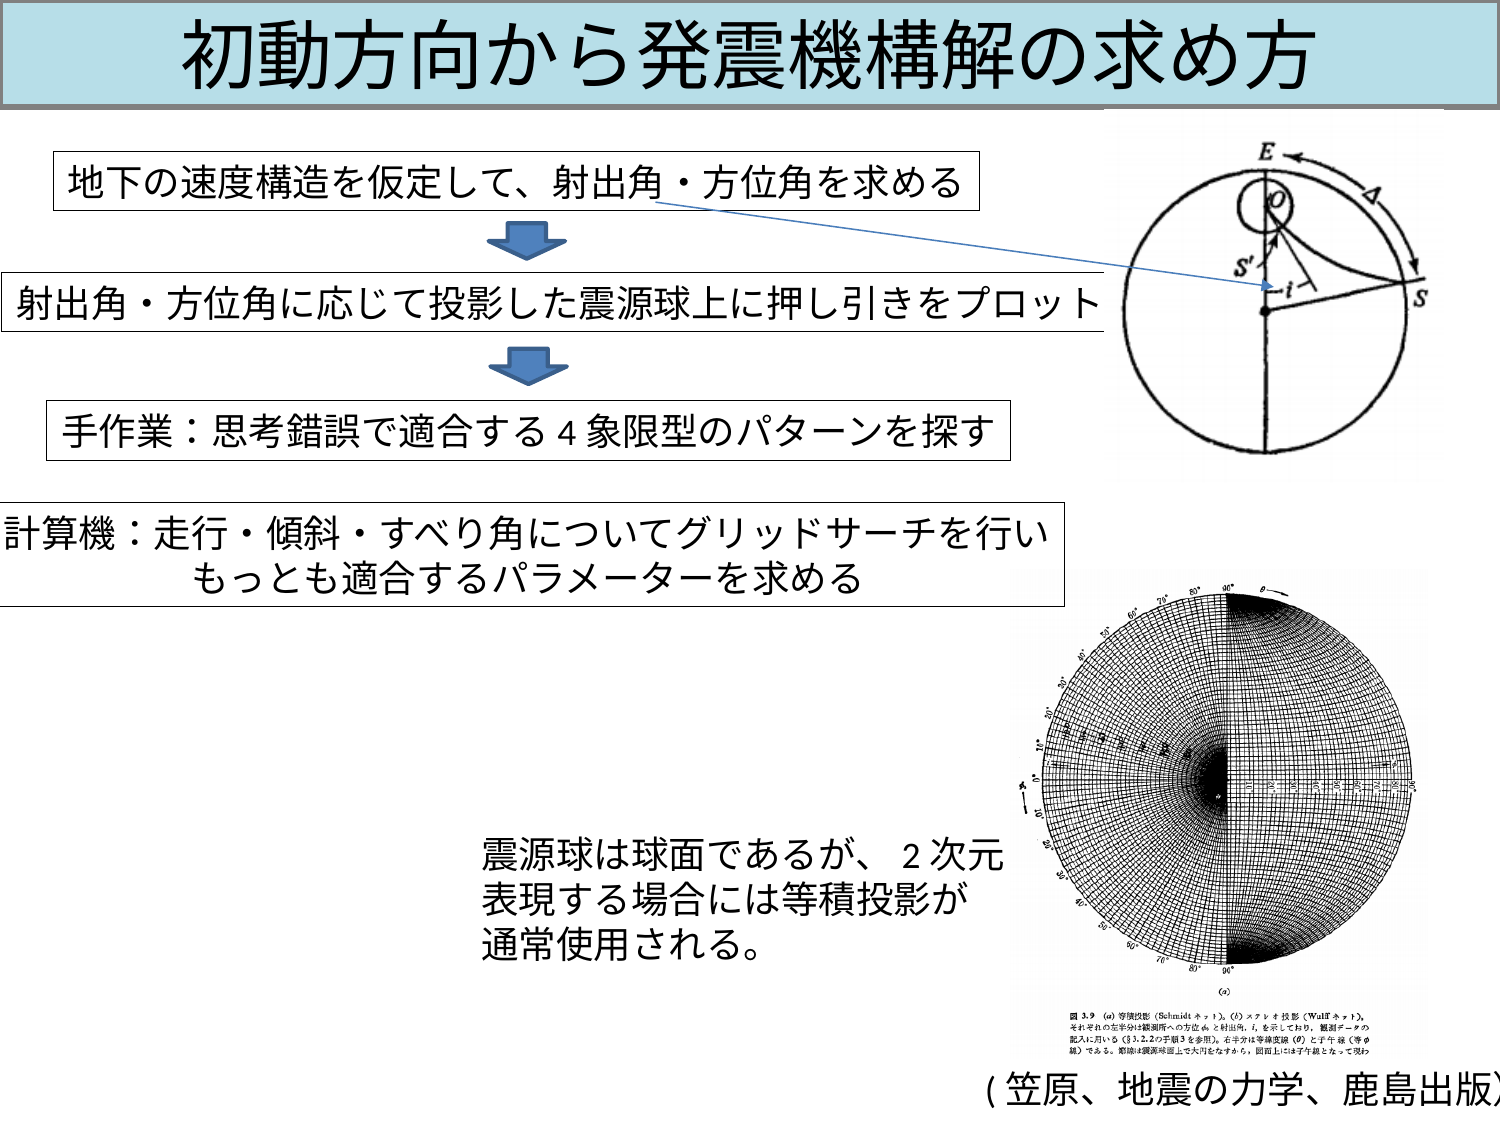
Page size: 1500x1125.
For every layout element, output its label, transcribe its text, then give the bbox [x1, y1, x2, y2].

text_box 地下の速度構造を仮定して、射出角・方位角を求める [53, 151, 980, 211]
text_box 震源球は球面であるが、2次元 表現する場合には等積投影が 通常使用される。 [466, 823, 1004, 974]
text_box 手作業：思考錯誤で適合する4象限型のパターンを探す [46, 400, 1011, 461]
text_box [488, 346, 569, 386]
picture [1104, 108, 1444, 483]
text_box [655, 201, 1275, 288]
text_box 計算機：走行・傾斜・すべり角についてグリッドサーチを行い もっとも適合するパラメーターを求める [0, 502, 1065, 607]
title 初動方向から発震機構解の求め方 [0, 0, 1500, 107]
text_box (笠原、地震の力学、鹿島出版） [970, 1058, 1500, 1119]
picture [1009, 569, 1428, 1060]
text_box [486, 221, 568, 261]
text_box 射出角・方位角に応じて投影した震源球上に押し引きをプロット [1, 272, 1099, 332]
